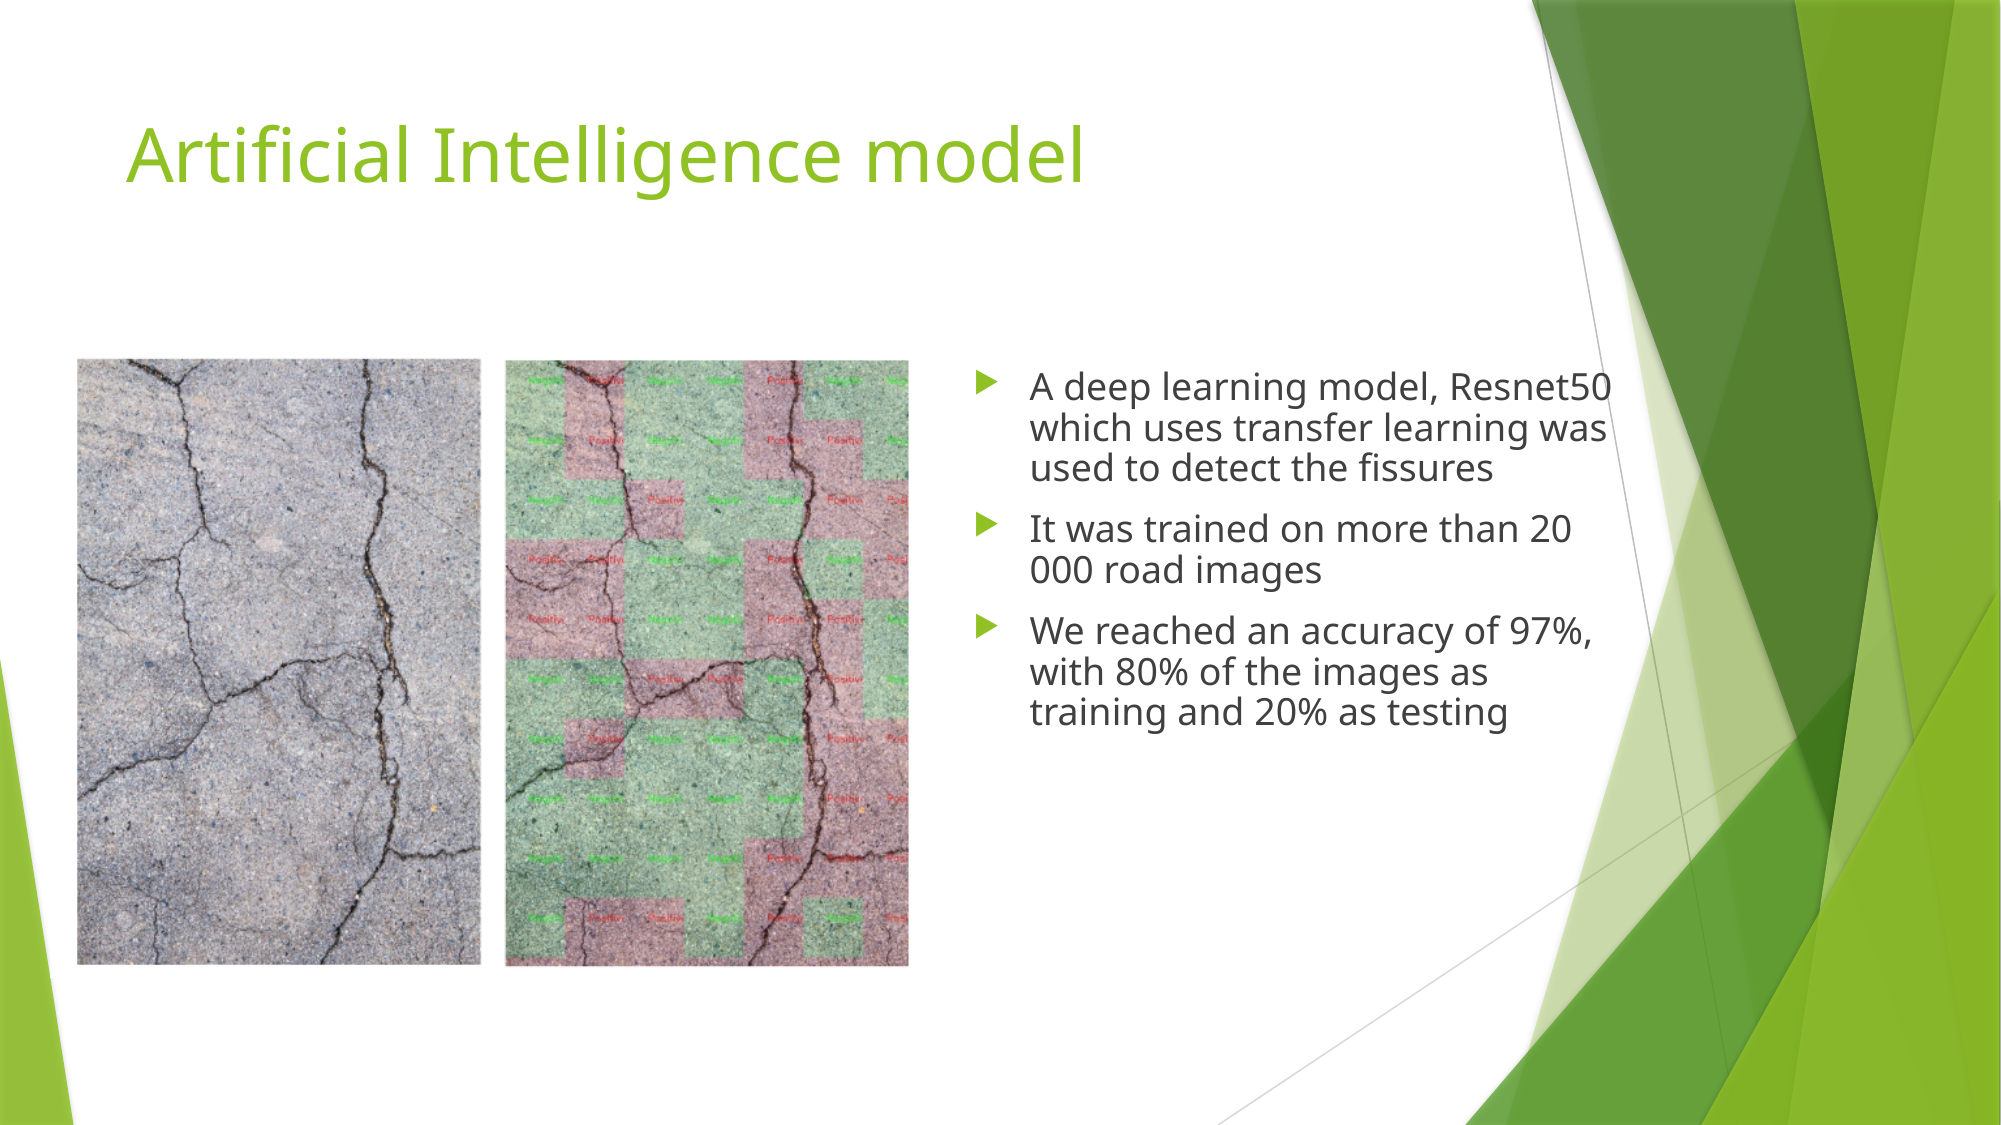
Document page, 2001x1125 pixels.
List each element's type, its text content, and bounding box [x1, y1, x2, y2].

list A deep learning model, Resnet50 which uses transfer learning was used to detect the fissures It was trained on more than 20 000 road images We reached an accuracy of 97%, with 80% of the images as training and 20% as testing [958, 360, 1650, 998]
title Artificial Intelligence model [111, 99, 1522, 317]
picture [49, 340, 941, 979]
